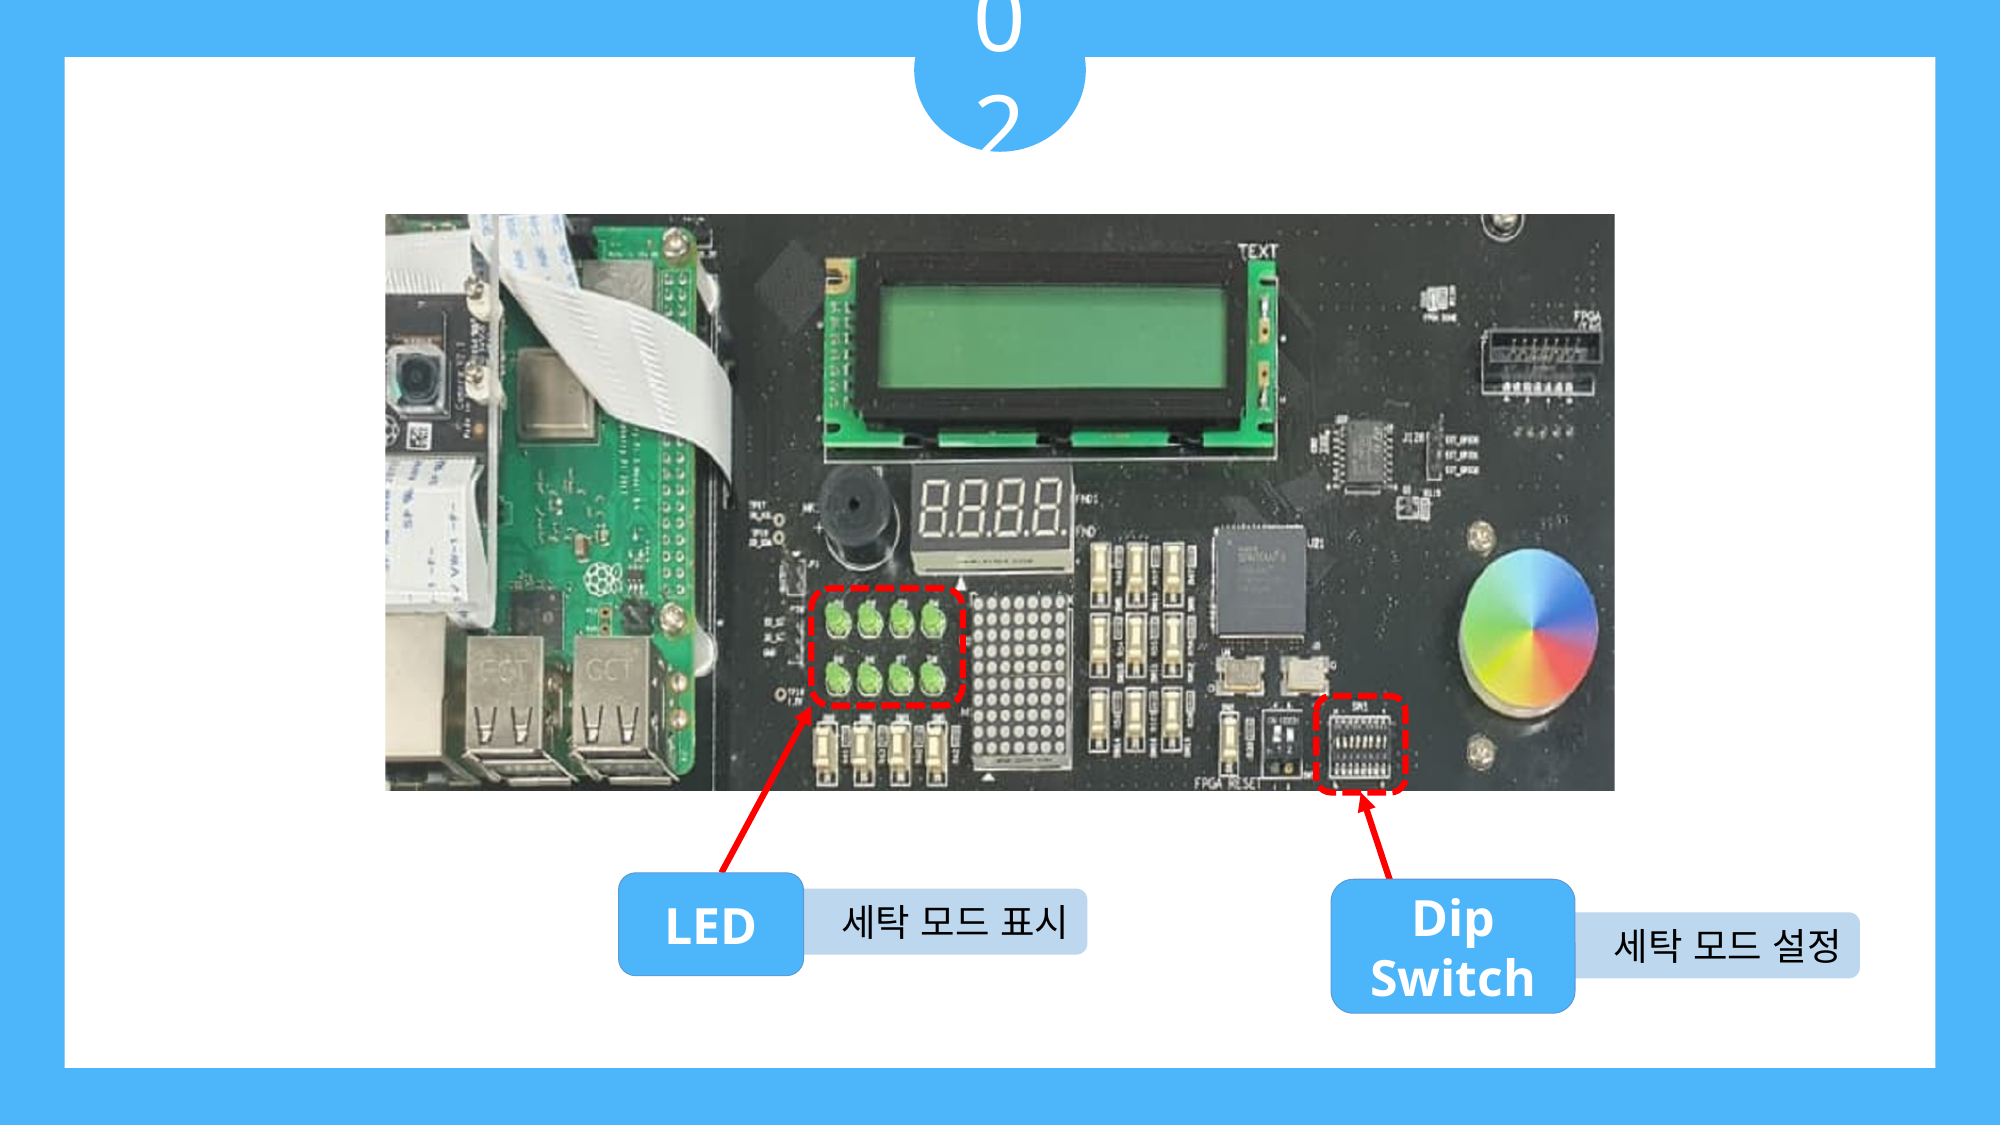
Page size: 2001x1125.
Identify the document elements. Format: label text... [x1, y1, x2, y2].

text_box 02 [913, 0, 1087, 153]
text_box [1360, 792, 1396, 897]
text_box 세탁 모드 설정 [1576, 911, 1861, 979]
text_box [721, 705, 812, 873]
text_box [0, 0, 2000, 1125]
text_box Dip Switch [1330, 878, 1576, 1014]
picture [385, 214, 1615, 791]
text_box LED [618, 872, 805, 977]
text_box 세탁 모드 표시 [804, 888, 1088, 956]
text_box [64, 56, 1936, 1069]
